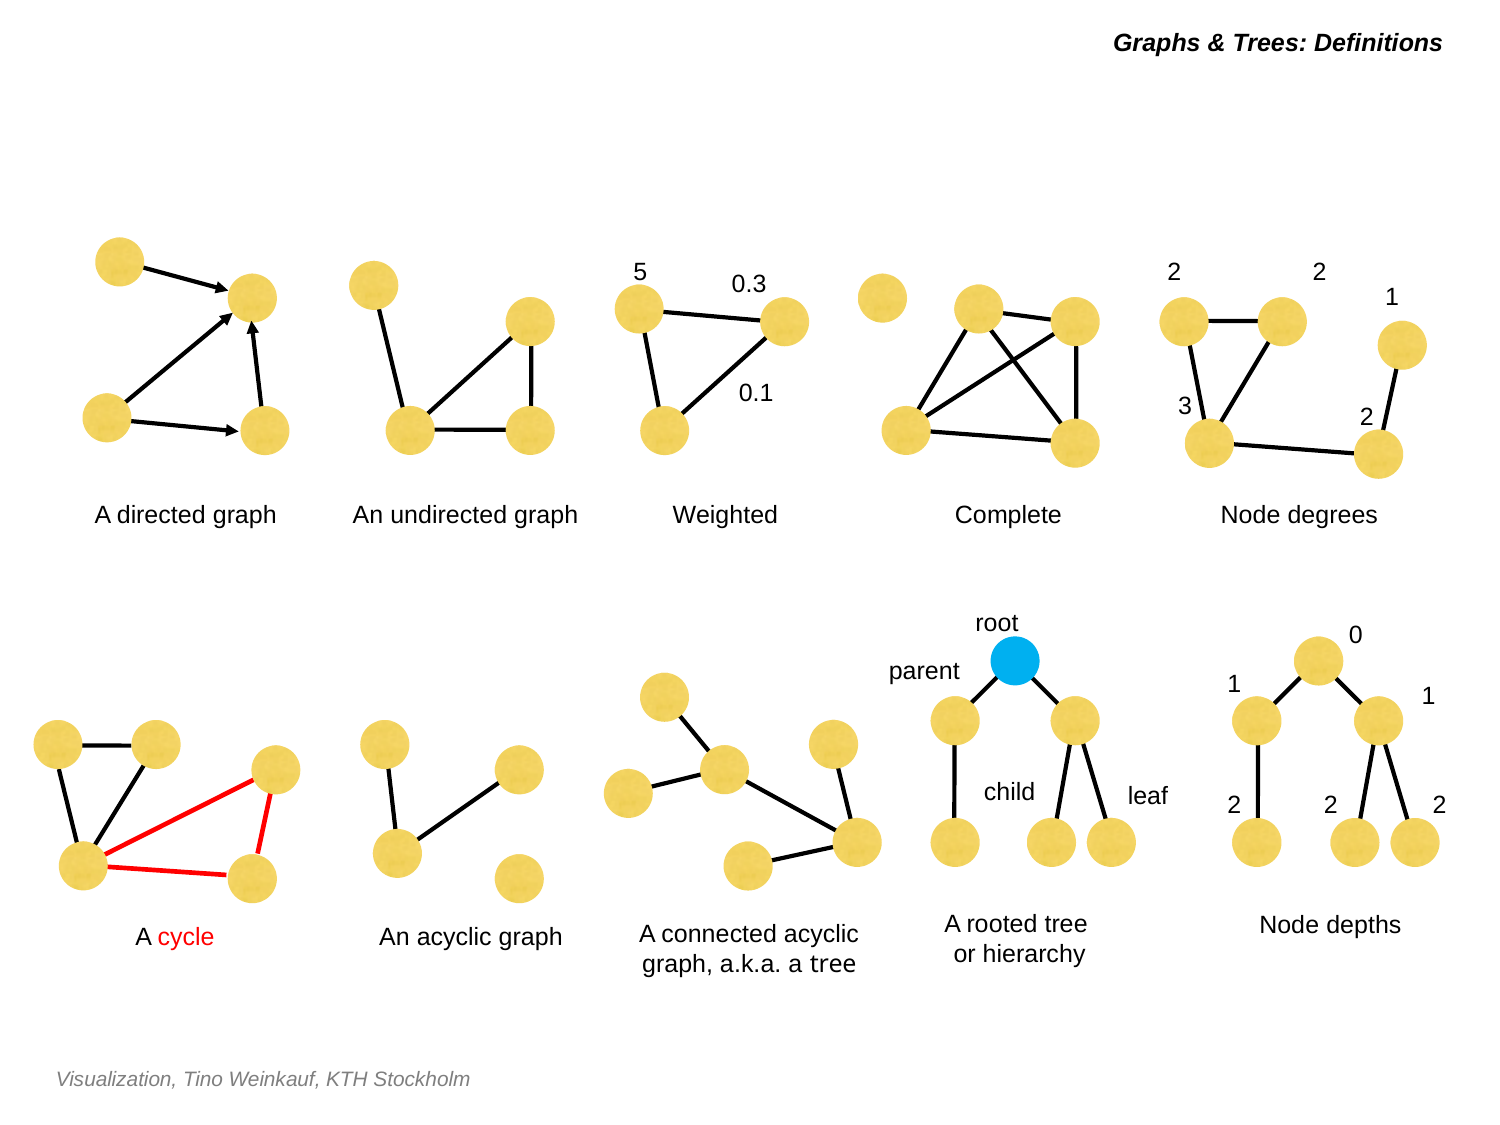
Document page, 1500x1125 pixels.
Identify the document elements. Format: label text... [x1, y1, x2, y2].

title Graphs & Trees: Definitions [237, 18, 1460, 67]
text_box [33, 237, 1466, 985]
